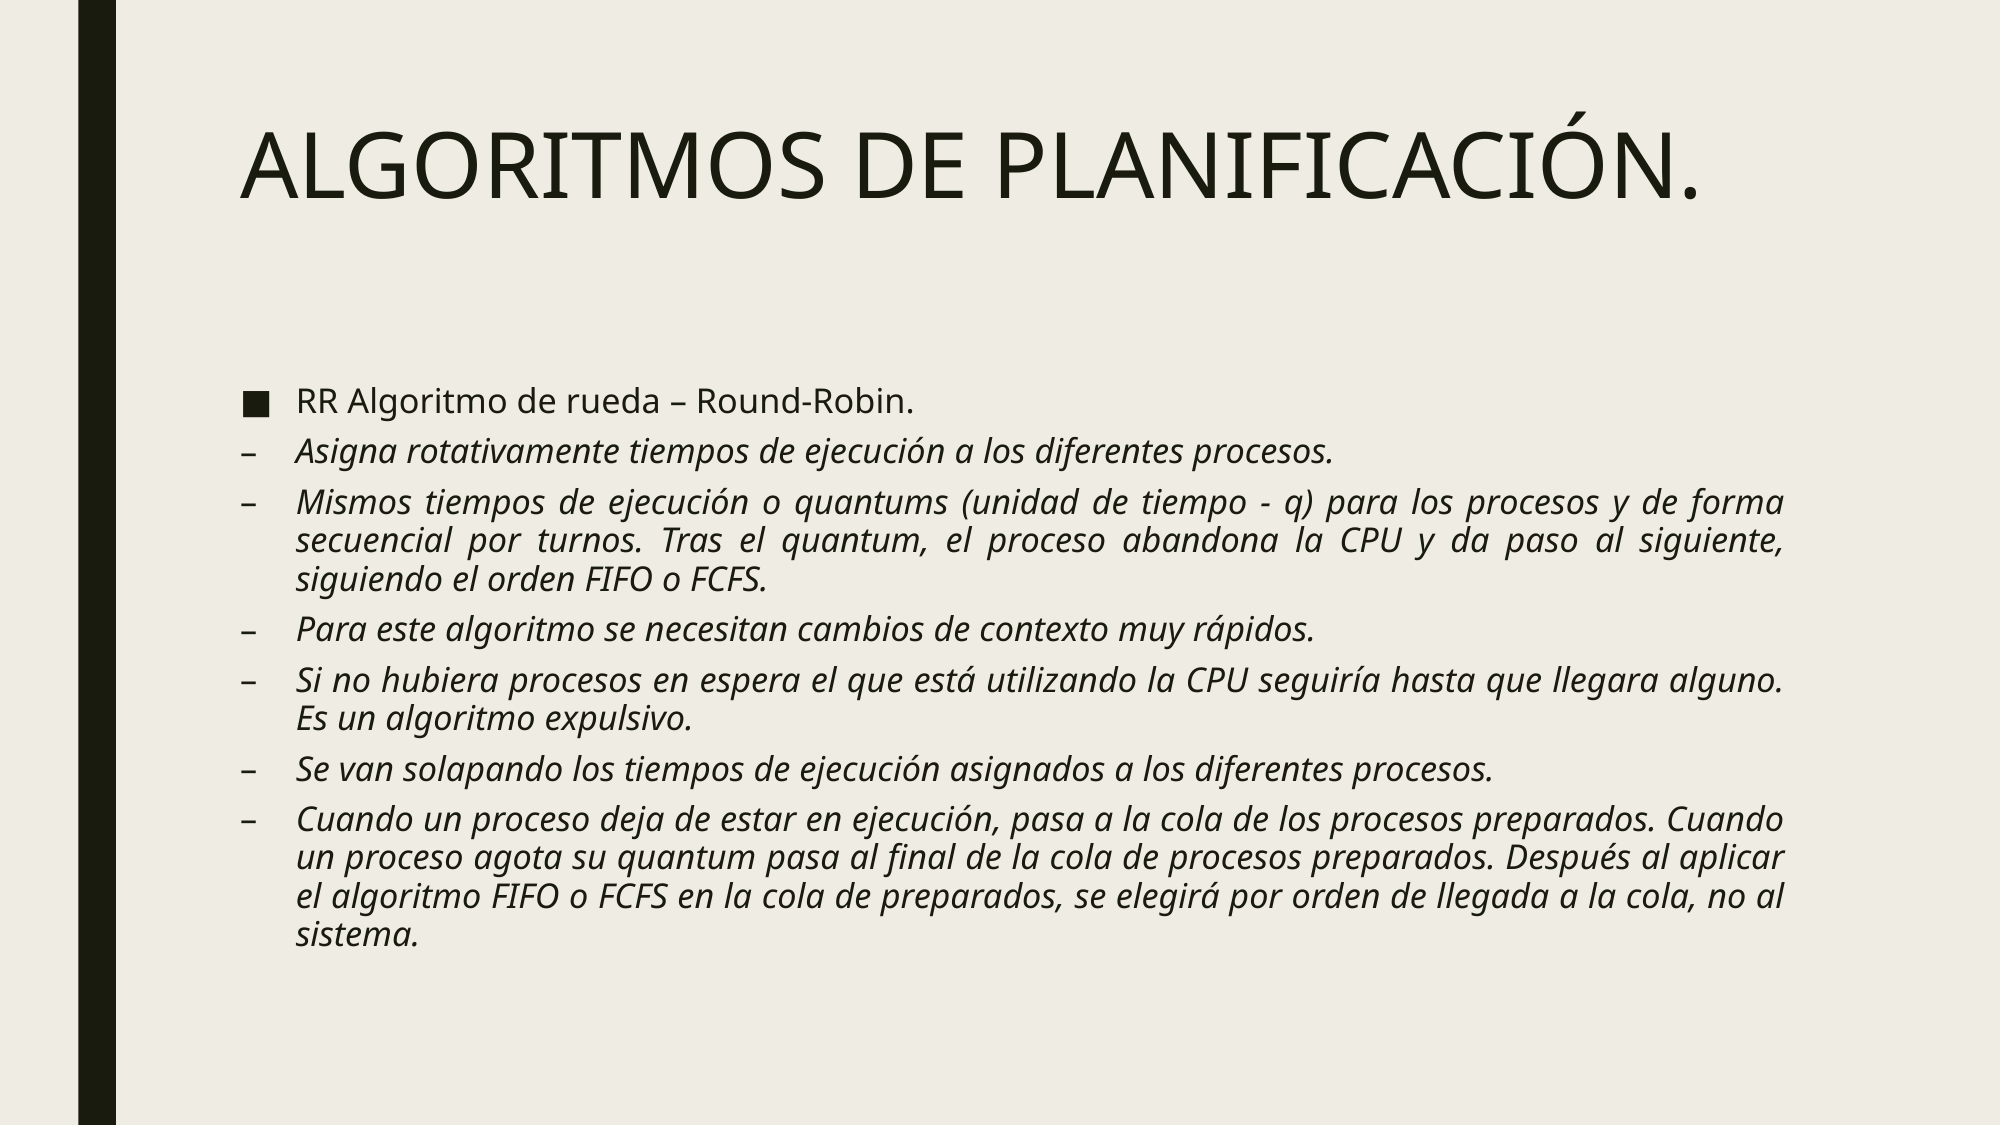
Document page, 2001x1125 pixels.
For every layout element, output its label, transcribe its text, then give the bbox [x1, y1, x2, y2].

list RR Algoritmo de rueda – Round-Robin. Asigna rotativamente tiempos de ejecución a los diferentes procesos. Mismos tiempos de ejecución o quantums (unidad de tiempo - q) para los procesos y de forma secuencial por turnos. Tras el quantum, el proceso abandona la CPU y da paso al siguiente, siguiendo el orden FIFO o FCFS. Para este algoritmo se necesitan cambios de contexto muy rápidos. Si no hubiera procesos en espera el que está utilizando la CPU seguiría hasta que llegara alguno. Es un algoritmo expulsivo. Se van solapando los tiempos de ejecución asignados a los diferentes procesos. Cuando un proceso deja de estar en ejecución, pasa a la cola de los procesos preparados. Cuando un proceso agota su quantum pasa al final de la cola de procesos preparados. Después al aplicar el algoritmo FIFO o FCFS en la cola de preparados, se elegirá por orden de llegada a la cola, no al sistema. [225, 375, 1800, 963]
title ALGORITMOS DE PLANIFICACIÓN. [225, 112, 1800, 357]
